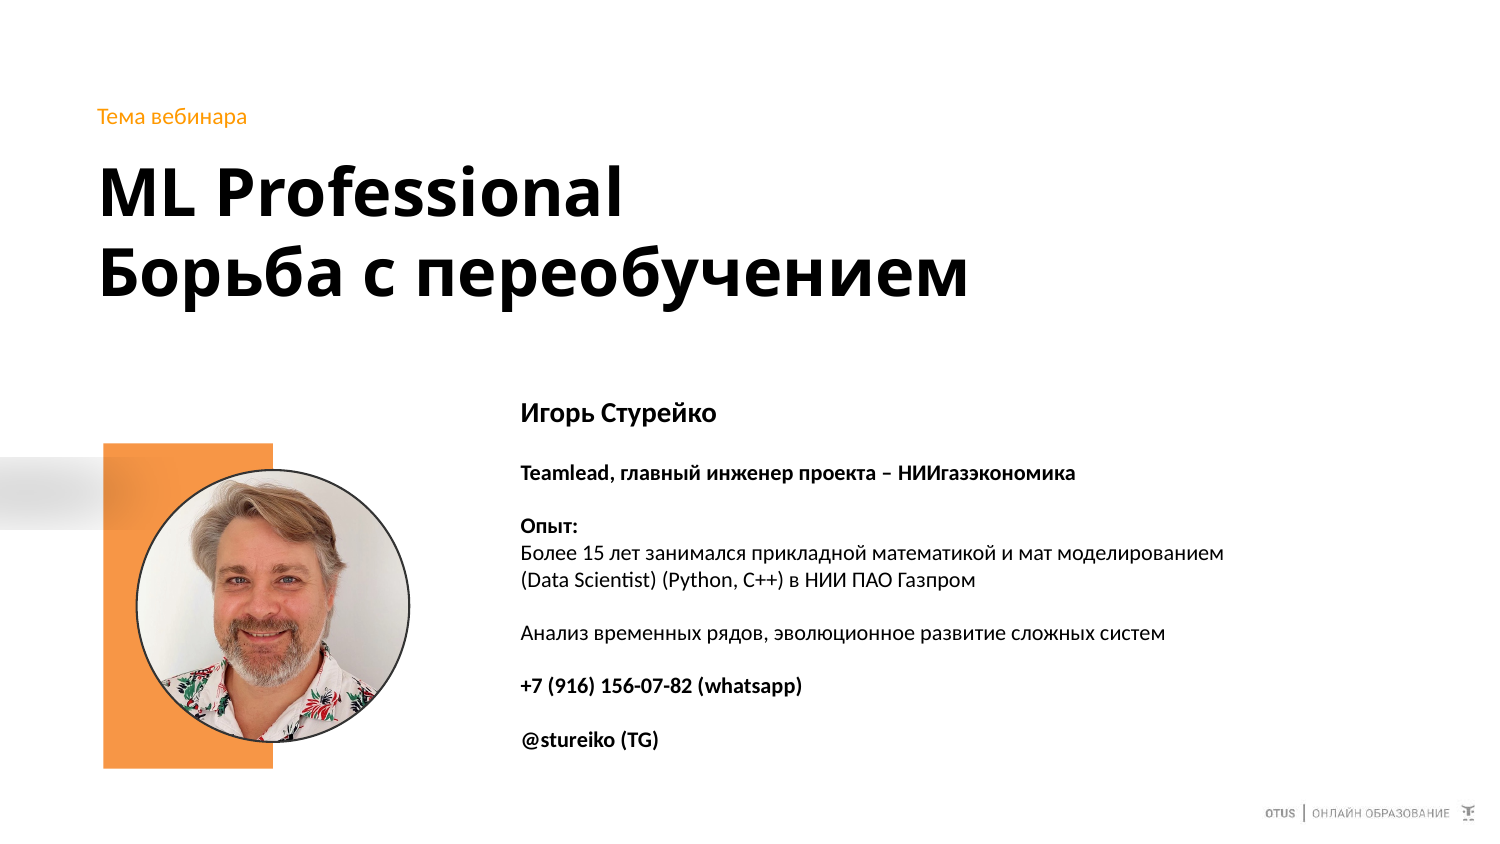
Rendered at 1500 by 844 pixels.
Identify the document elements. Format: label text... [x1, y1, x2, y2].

title ML Professional Борьба с переобучением [82, 134, 1480, 305]
subtitle Тема вебинара [82, 85, 1362, 144]
picture [1262, 799, 1475, 825]
subtitle Игорь Стурейко [505, 378, 1467, 444]
picture [136, 469, 410, 743]
subtitle Teamlead, главный инженер проекта – НИИгазэкономика Опыт: Более 15 лет занимался прикладной математикой и мат моделированием (Data Scientist) (Python, С++) в НИИ ПАО Газпром Анализ временных рядов, эволюционное развитие сложных систем +7 (916) 156-07-82 (whatsapp) @stureiko (TG) [505, 443, 1342, 769]
text_box [103, 443, 273, 468]
text_box [103, 528, 273, 769]
